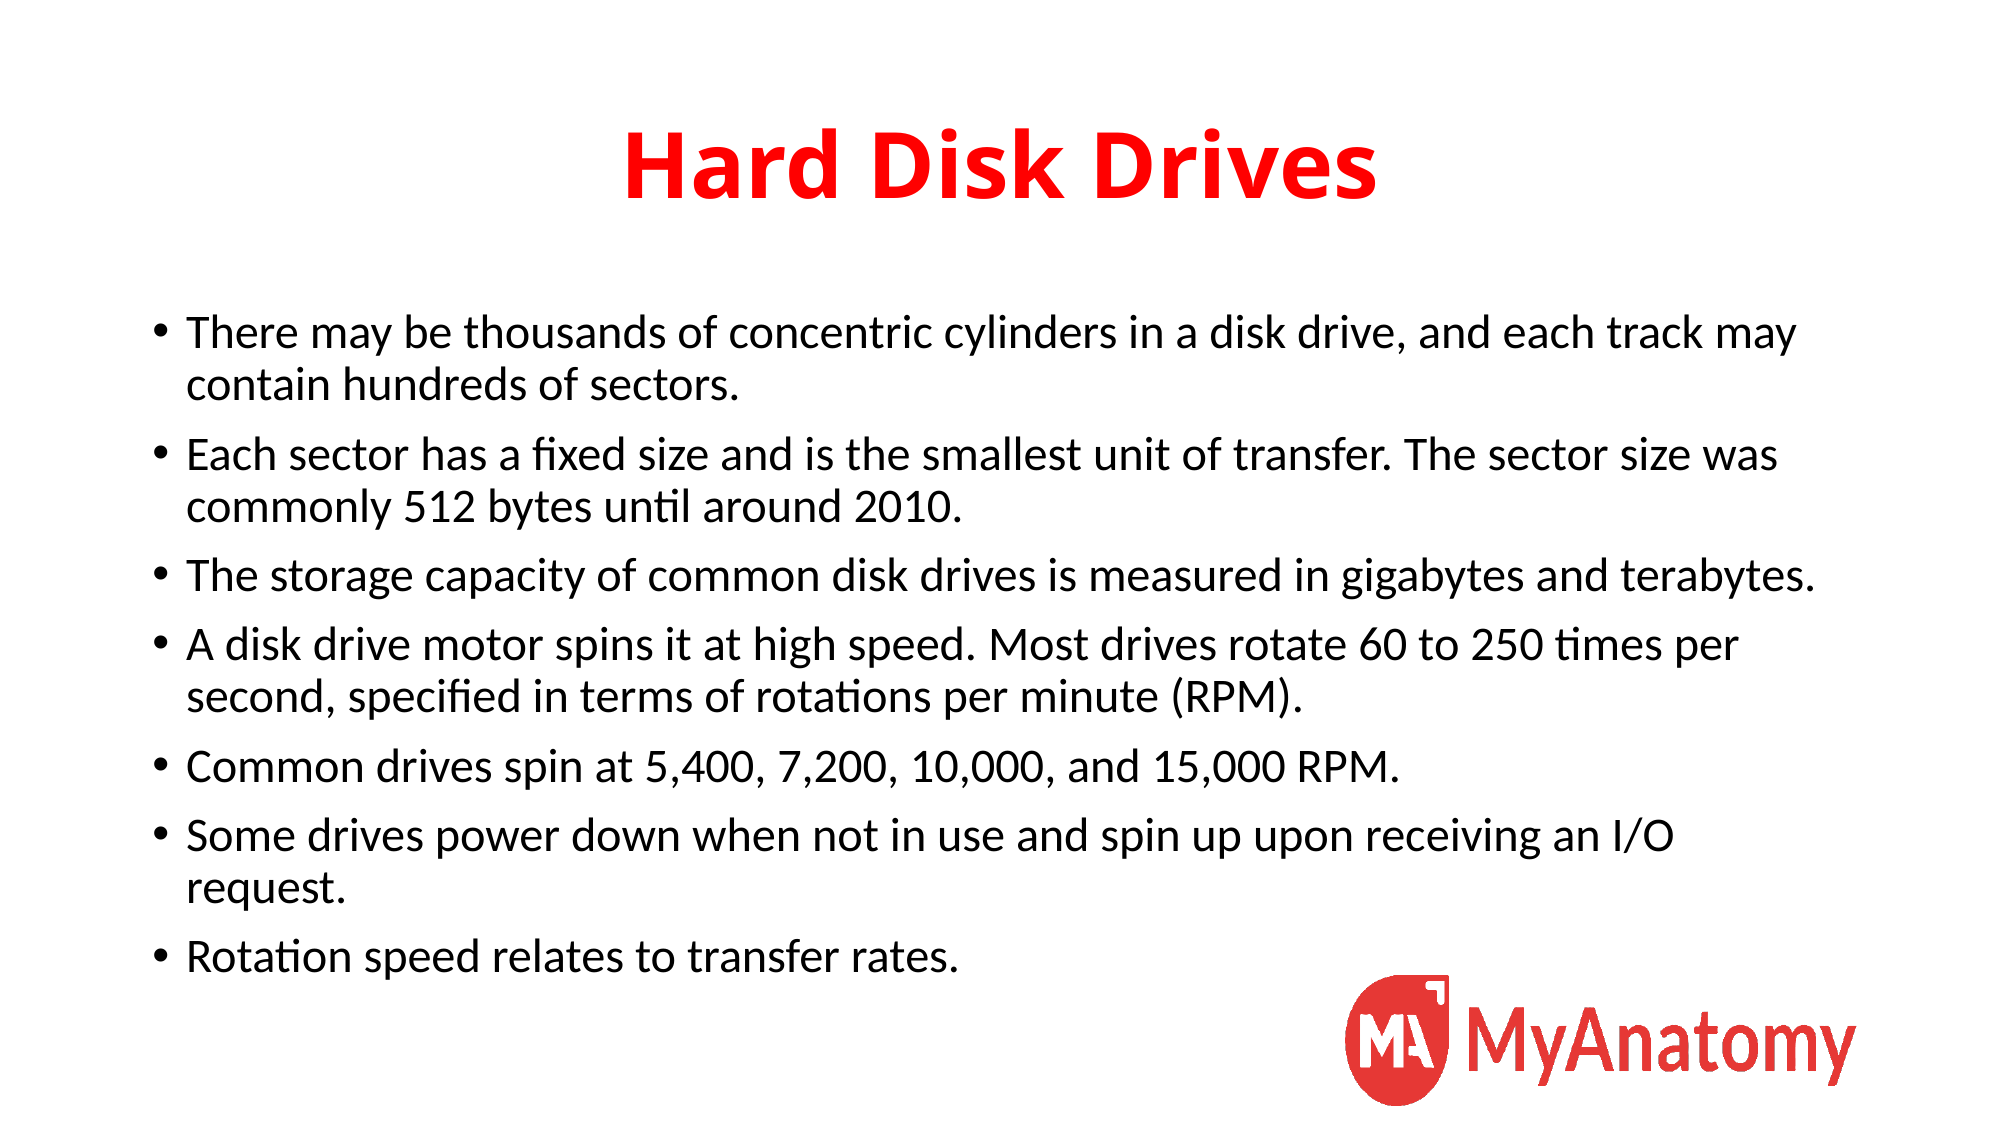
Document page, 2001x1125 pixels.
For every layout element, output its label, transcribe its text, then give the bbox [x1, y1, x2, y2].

picture [1337, 1014, 1863, 1125]
title Hard Disk Drives [137, 59, 1863, 278]
list There may be thousands of concentric cylinders in a disk drive, and each track may contain hundreds of sectors. Each sector has a fixed size and is the smallest unit of transfer. The sector size was commonly 512 bytes until around 2010. The storage capacity of common disk drives is measured in gigabytes and terabytes. A disk drive motor spins it at high speed. Most drives rotate 60 to 250 times per second, specified in terms of rotations per minute (RPM). Common drives spin at 5,400, 7,200, 10,000, and 15,000 RPM. Some drives power down when not in use and spin up upon receiving an I/O request. Rotation speed relates to transfer rates. [137, 299, 1863, 1014]
